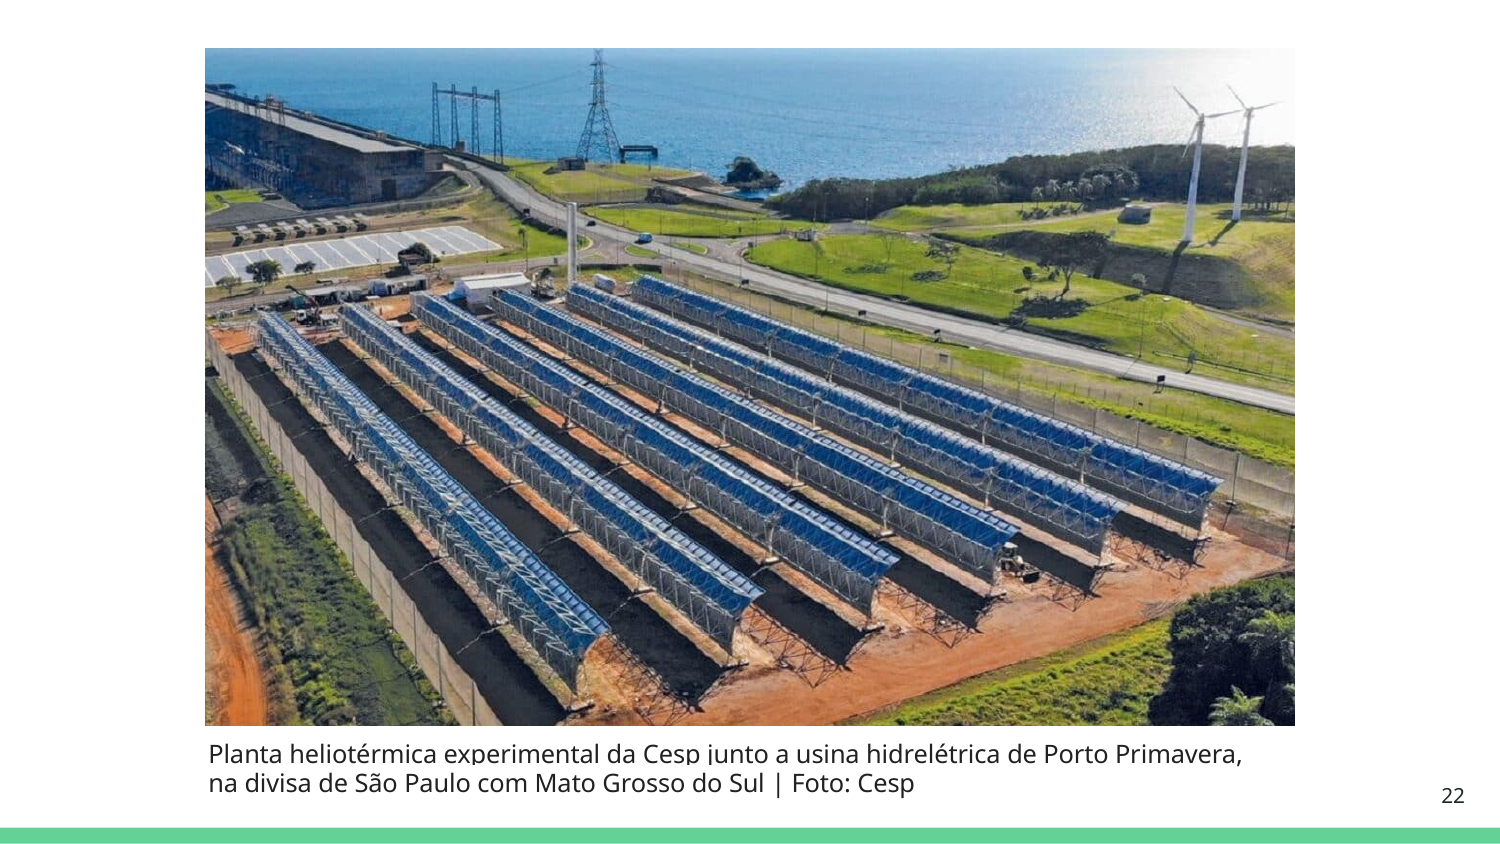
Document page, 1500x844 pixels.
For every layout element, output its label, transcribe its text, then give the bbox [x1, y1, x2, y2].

slide_number ‹#› [1389, 764, 1480, 830]
list Planta heliotérmica experimental da Cesp junto a usina hidrelétrica de Porto Primavera, na divisa de São Paulo com Mato Grosso do Sul | Foto: Cesp [193, 725, 1282, 820]
picture [205, 48, 1295, 726]
